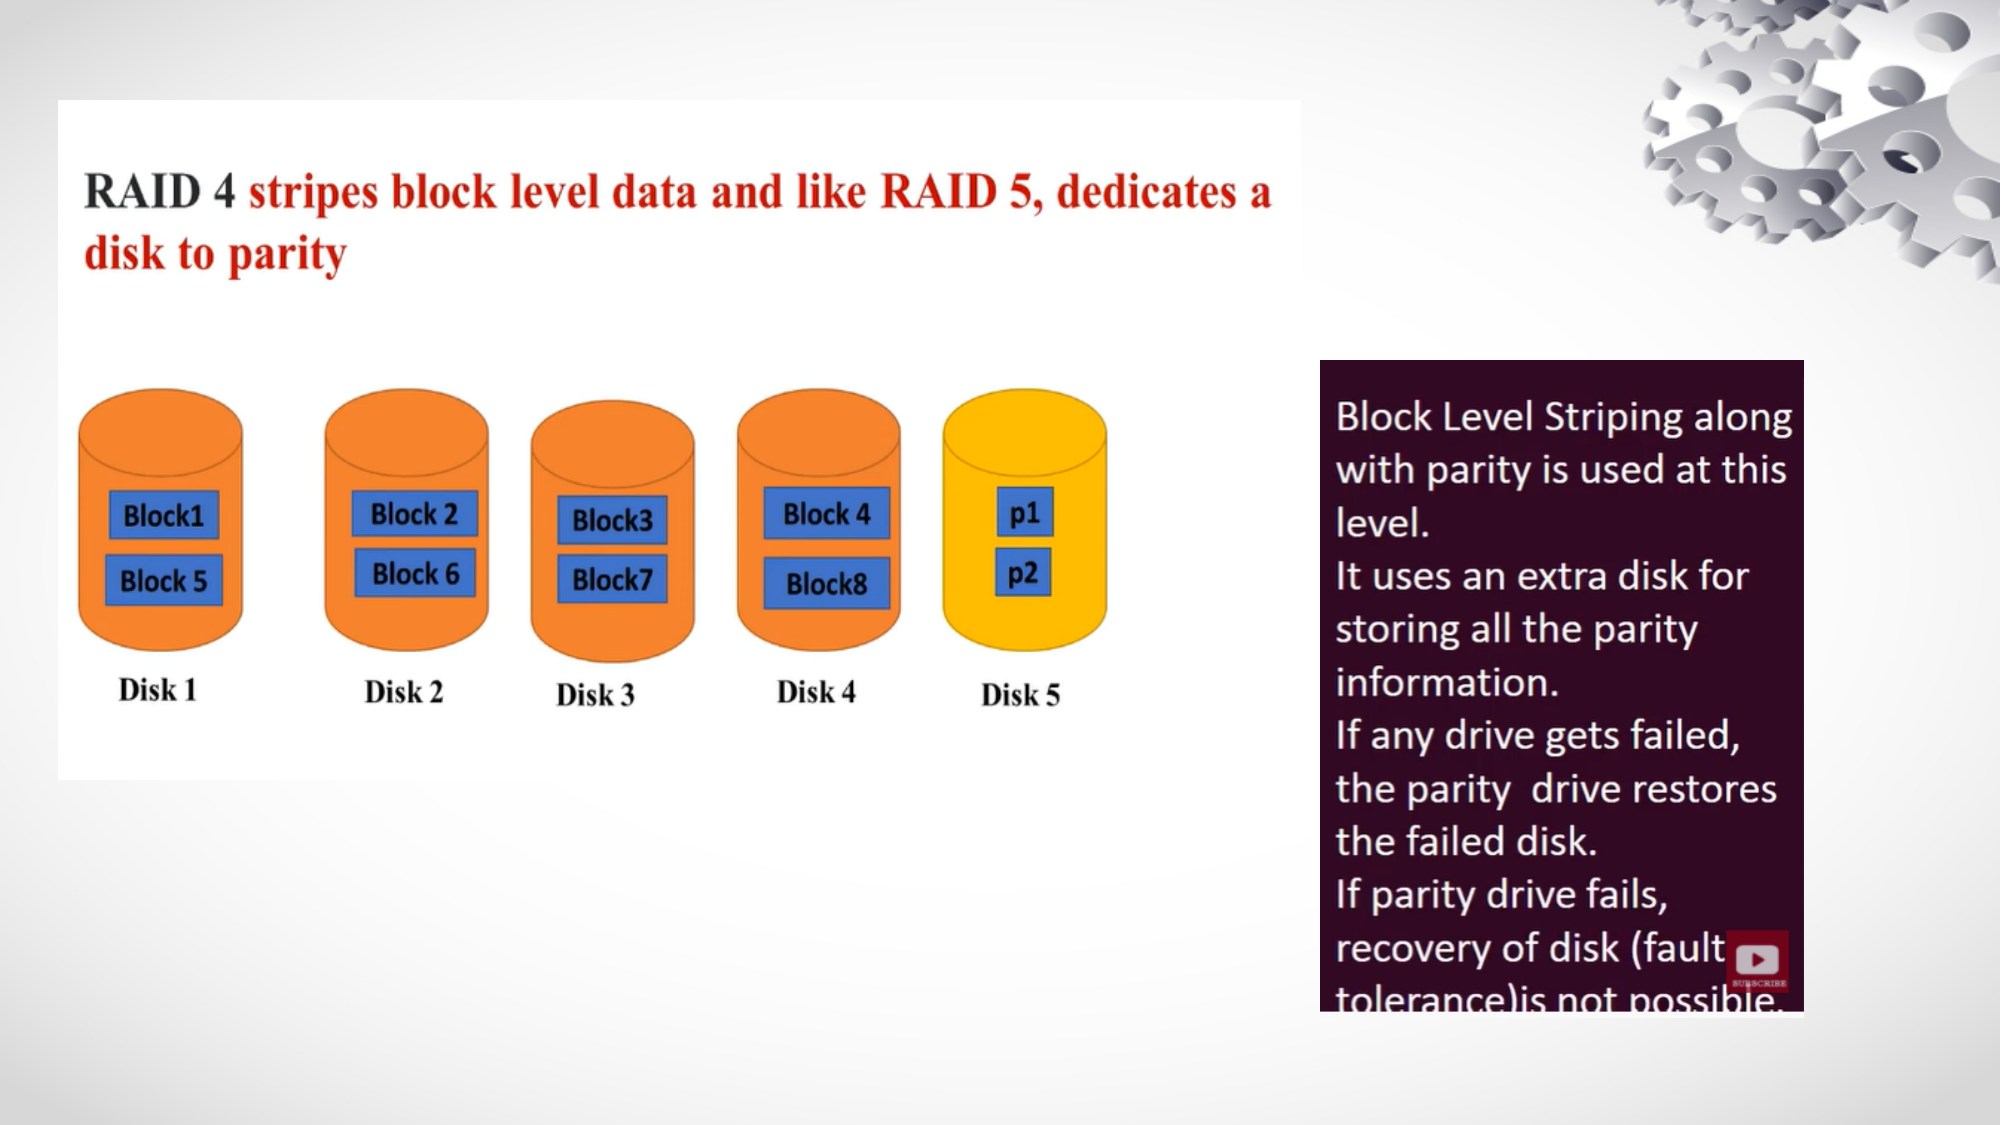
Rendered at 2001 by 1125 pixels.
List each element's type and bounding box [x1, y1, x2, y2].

list [1319, 360, 1804, 1018]
picture [0, 0, 2000, 1125]
list [58, 100, 1301, 780]
